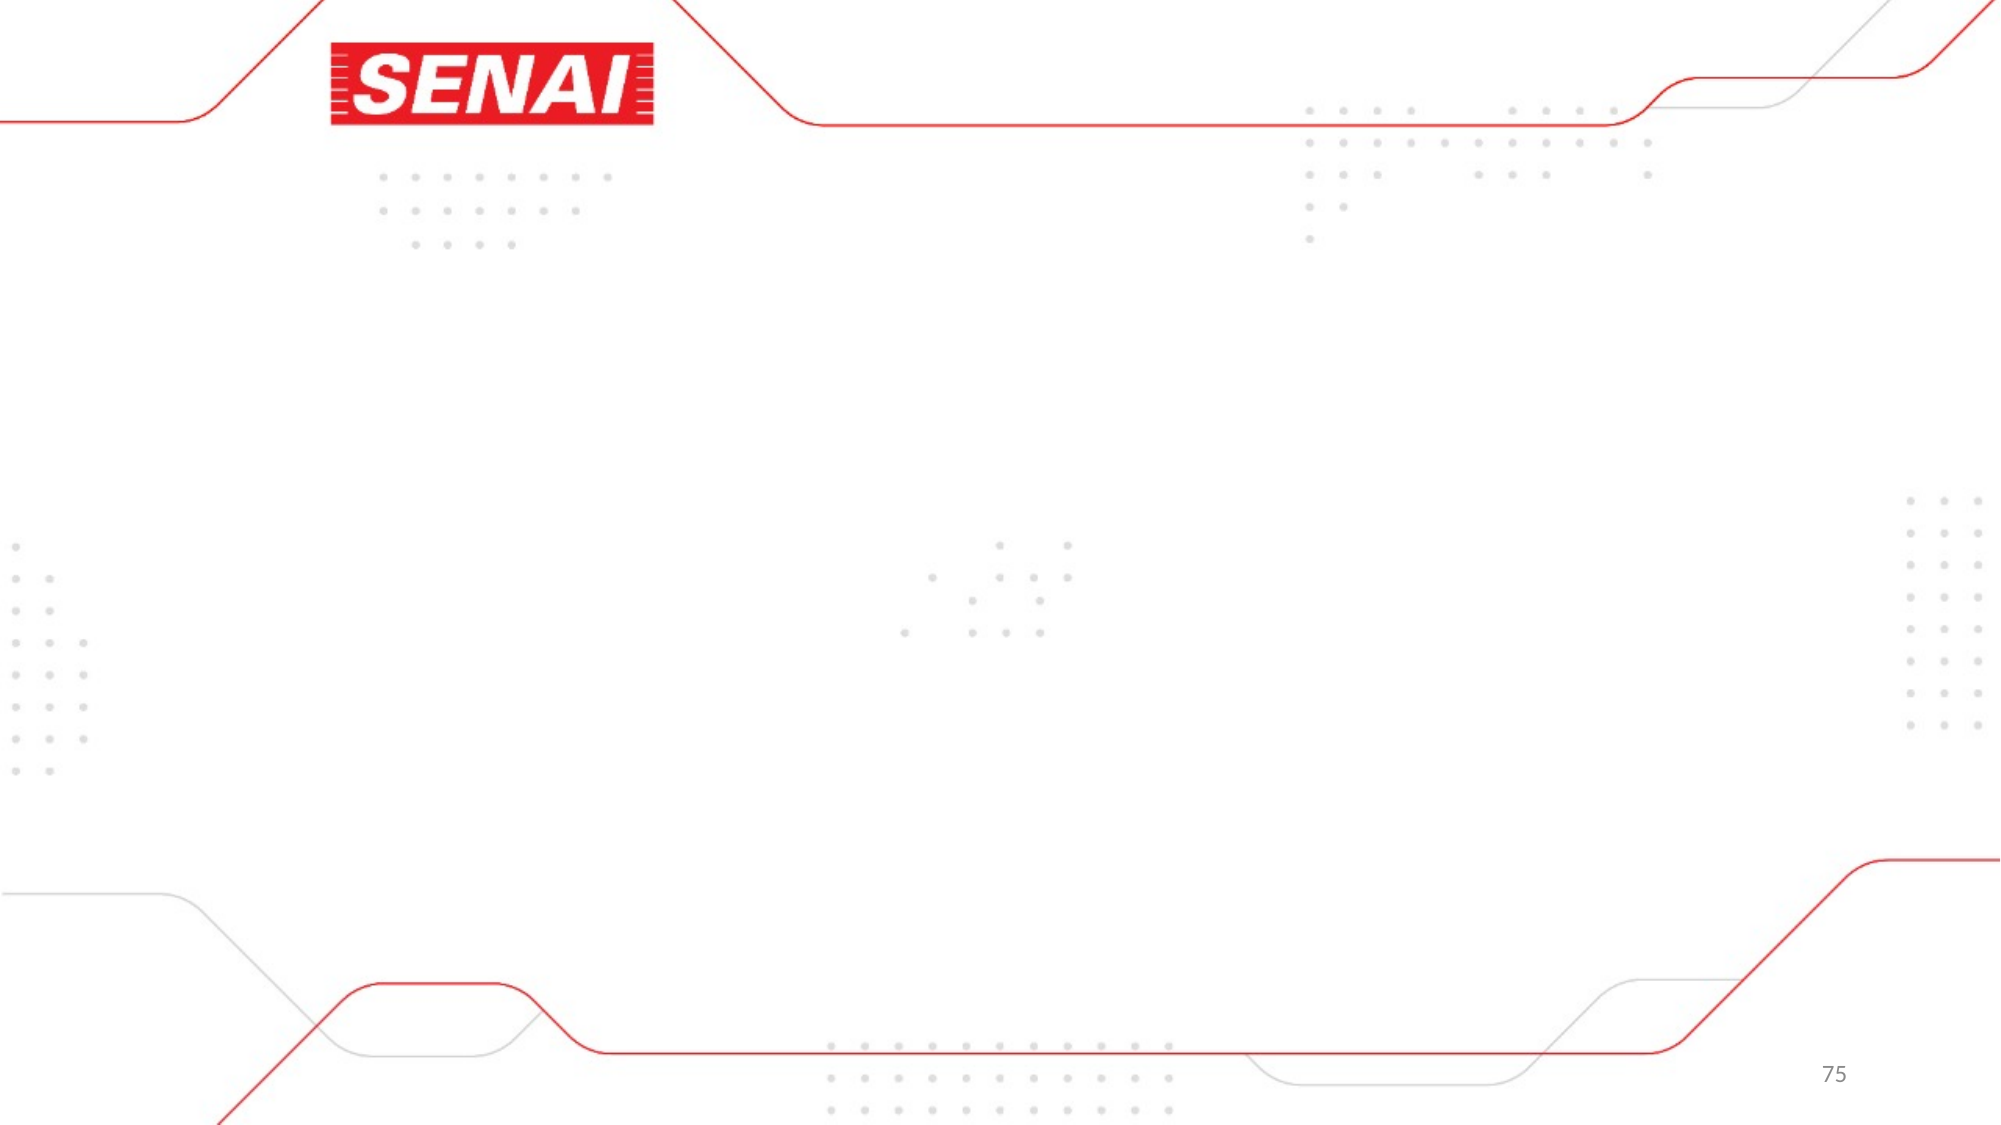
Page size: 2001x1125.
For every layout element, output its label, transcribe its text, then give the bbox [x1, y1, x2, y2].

slide_number 75 [1412, 1042, 1863, 1103]
picture [0, 0, 2001, 1125]
